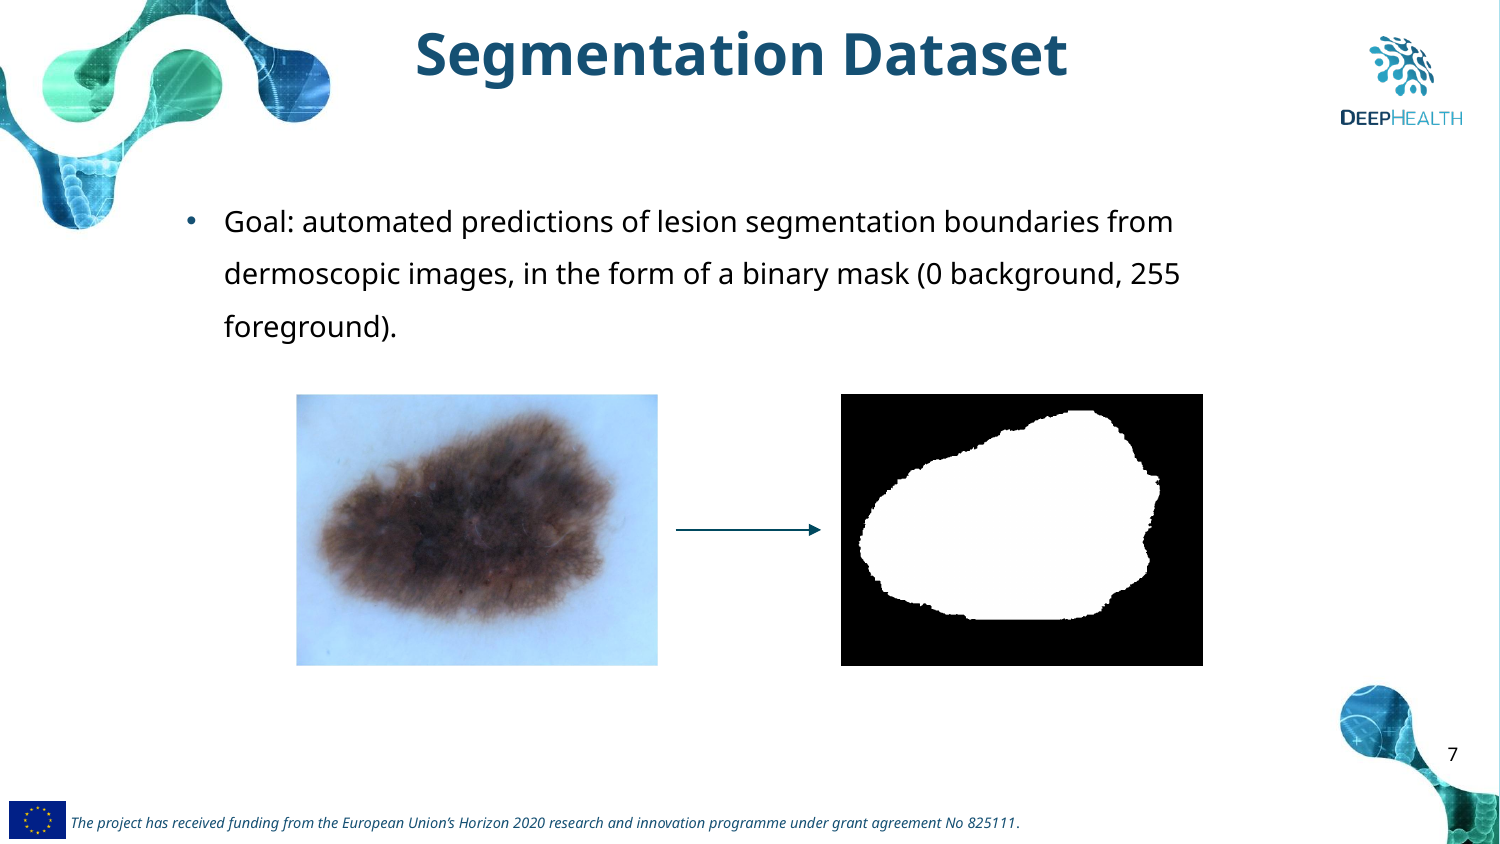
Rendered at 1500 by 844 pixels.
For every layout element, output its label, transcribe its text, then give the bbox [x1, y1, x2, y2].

list Segmentation Dataset [296, 17, 1203, 90]
list Goal: automated predictions of lesion segmentation boundaries from dermoscopic images, in the form of a binary mask (0 background, 255 foreground). [171, 178, 1362, 474]
picture [0, 0, 1499, 844]
